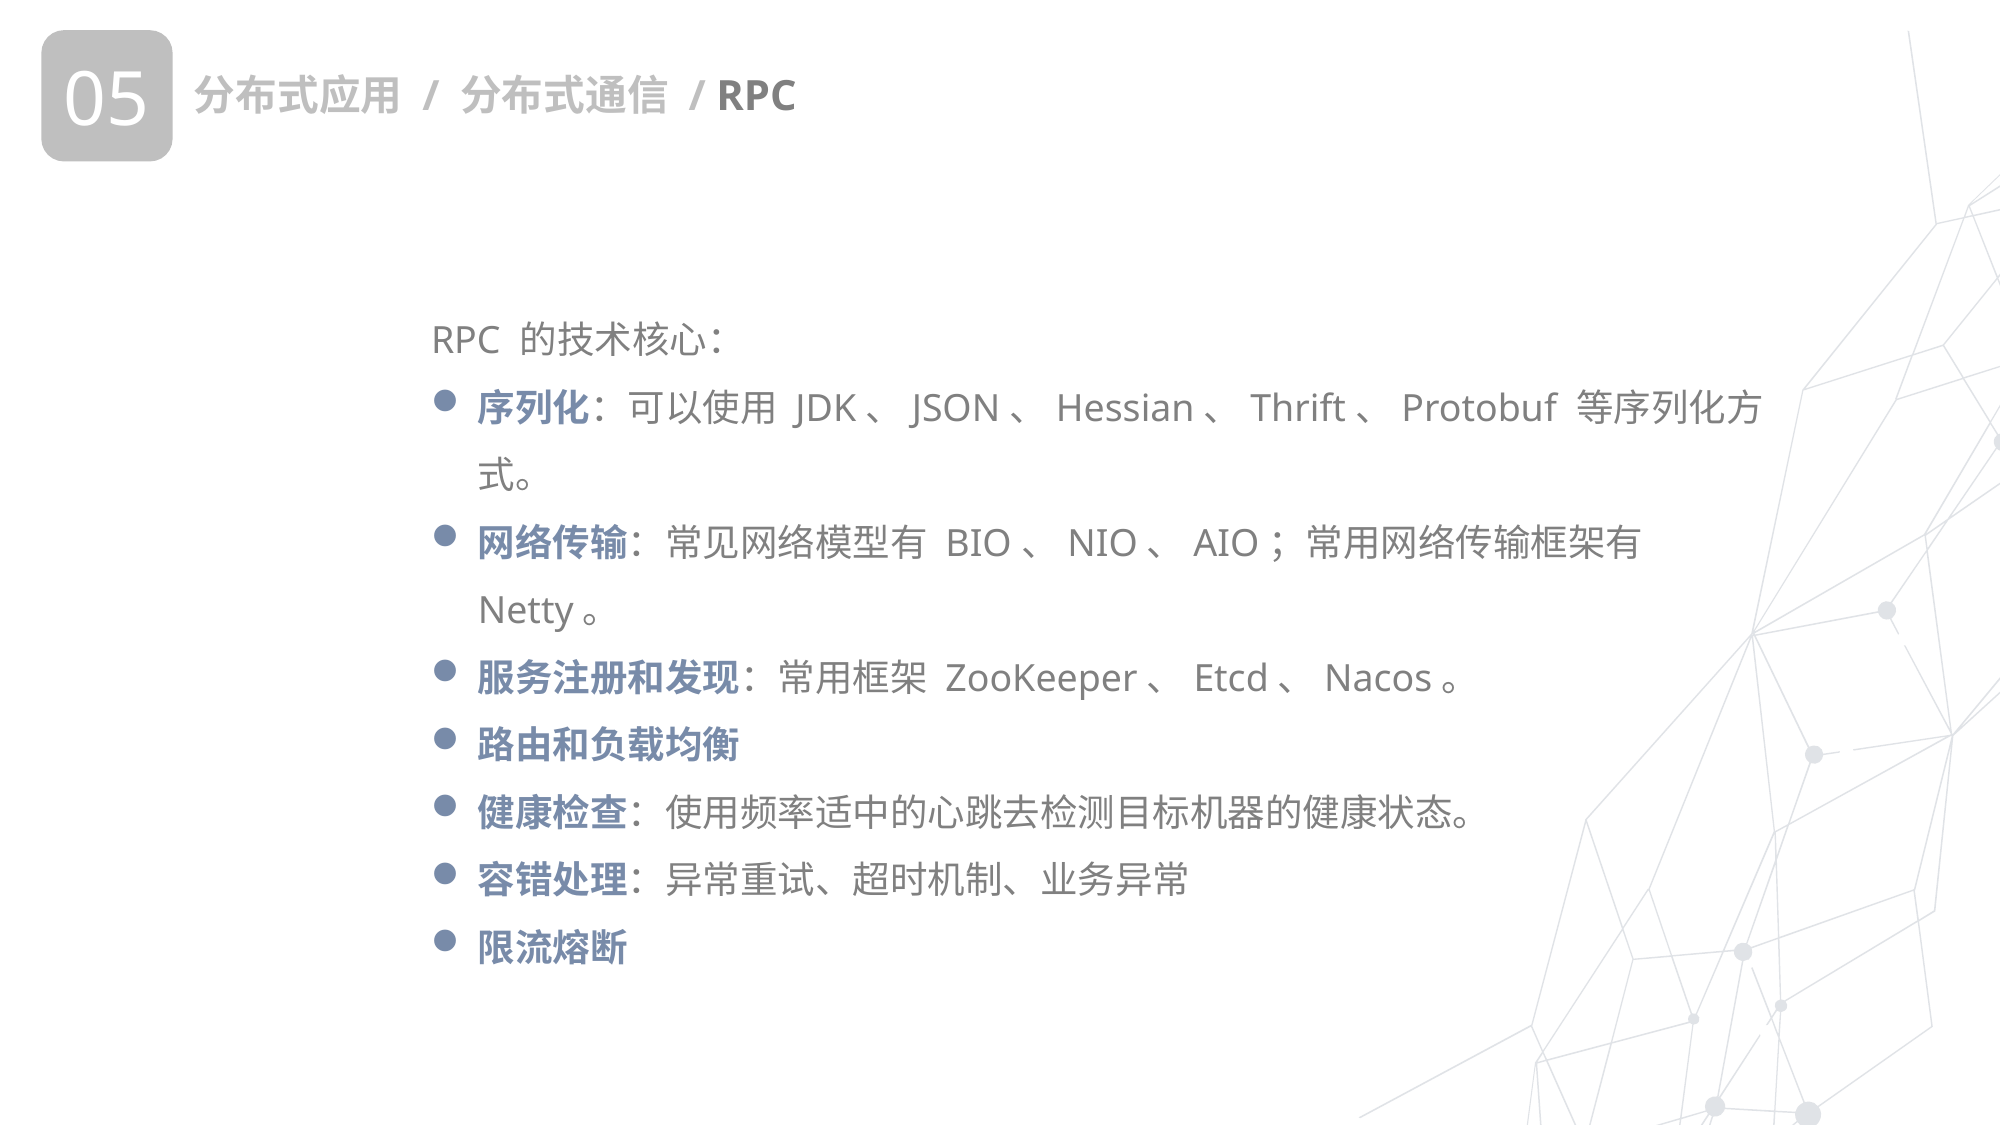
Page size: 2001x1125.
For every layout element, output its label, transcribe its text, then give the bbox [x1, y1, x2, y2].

text_box RPC 的技术核心： 序列化：可以使用 JDK、JSON、Hessian、Thrift、Protobuf 等序列化方式。 网络传输：常见网络模型有 BIO、NIO、AIO；常用网络传输框架有 Netty。 服务注册和发现：常用框架 ZooKeeper、Etcd、Nacos。 路由和负载均衡 健康检查：使用频率适中的心跳去检测目标机器的健康状态。 容错处理：异常重试、超时机制、业务异常 限流熔断 [416, 286, 1796, 976]
text_box [1358, 30, 2000, 1125]
text_box 分布式应用 / 分布式通信 / RPC [194, 35, 1346, 138]
text_box 05 [41, 30, 173, 162]
